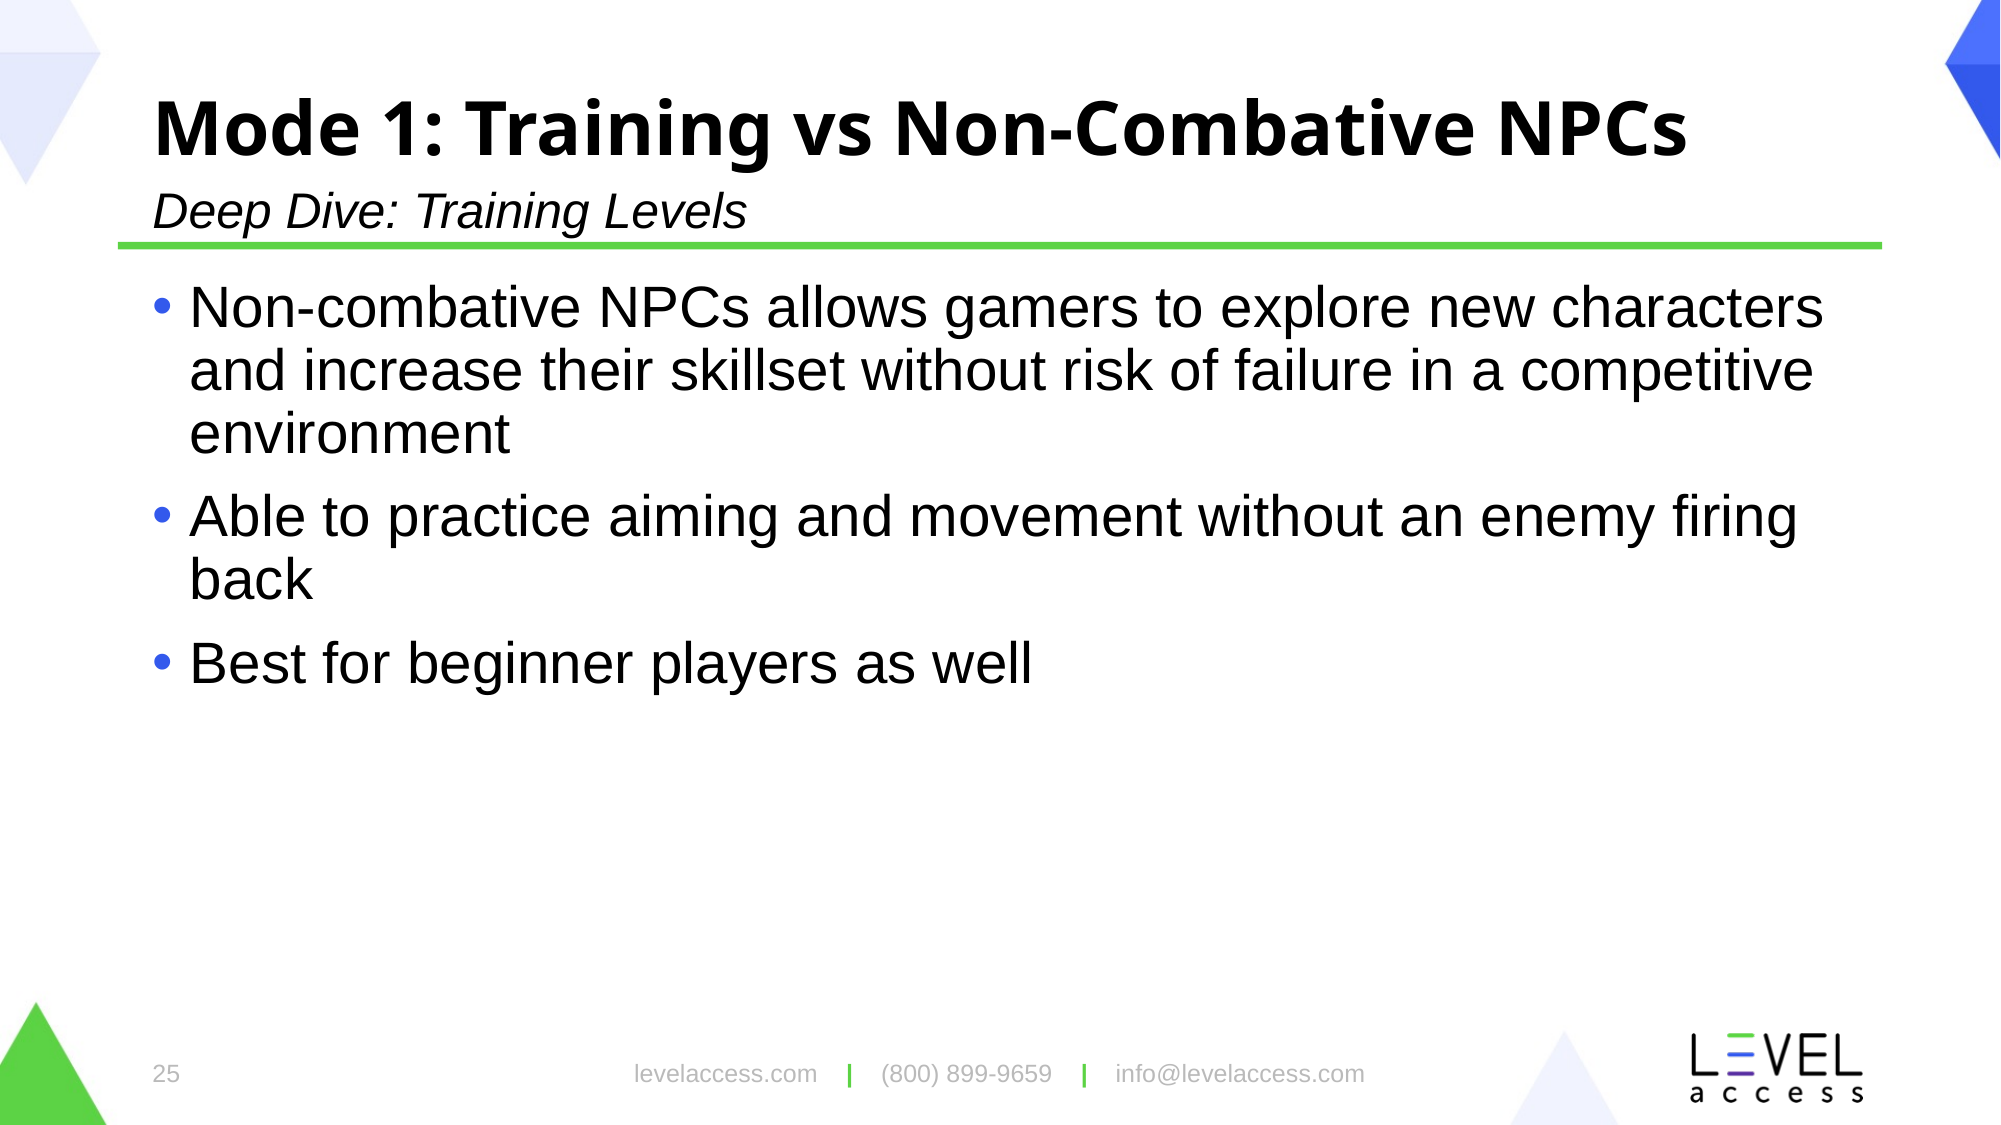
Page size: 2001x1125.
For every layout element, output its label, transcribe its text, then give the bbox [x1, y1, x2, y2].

subtitle Deep Dive: Training Levels [137, 181, 1863, 243]
footer levelaccess.com | (800) 899-9659 | info@levelaccess.com [613, 1042, 1386, 1103]
picture [0, 0, 2001, 1125]
title Mode 1: Training vs Non-Combative NPCs [137, 74, 1863, 180]
slide_number 25 [137, 1042, 588, 1103]
list Non-combative NPCs allows gamers to explore new characters and increase their skillset without risk of failure in a competitive environment Able to practice aiming and movement without an enemy firing back Best for beginner players as well [137, 269, 1867, 1014]
